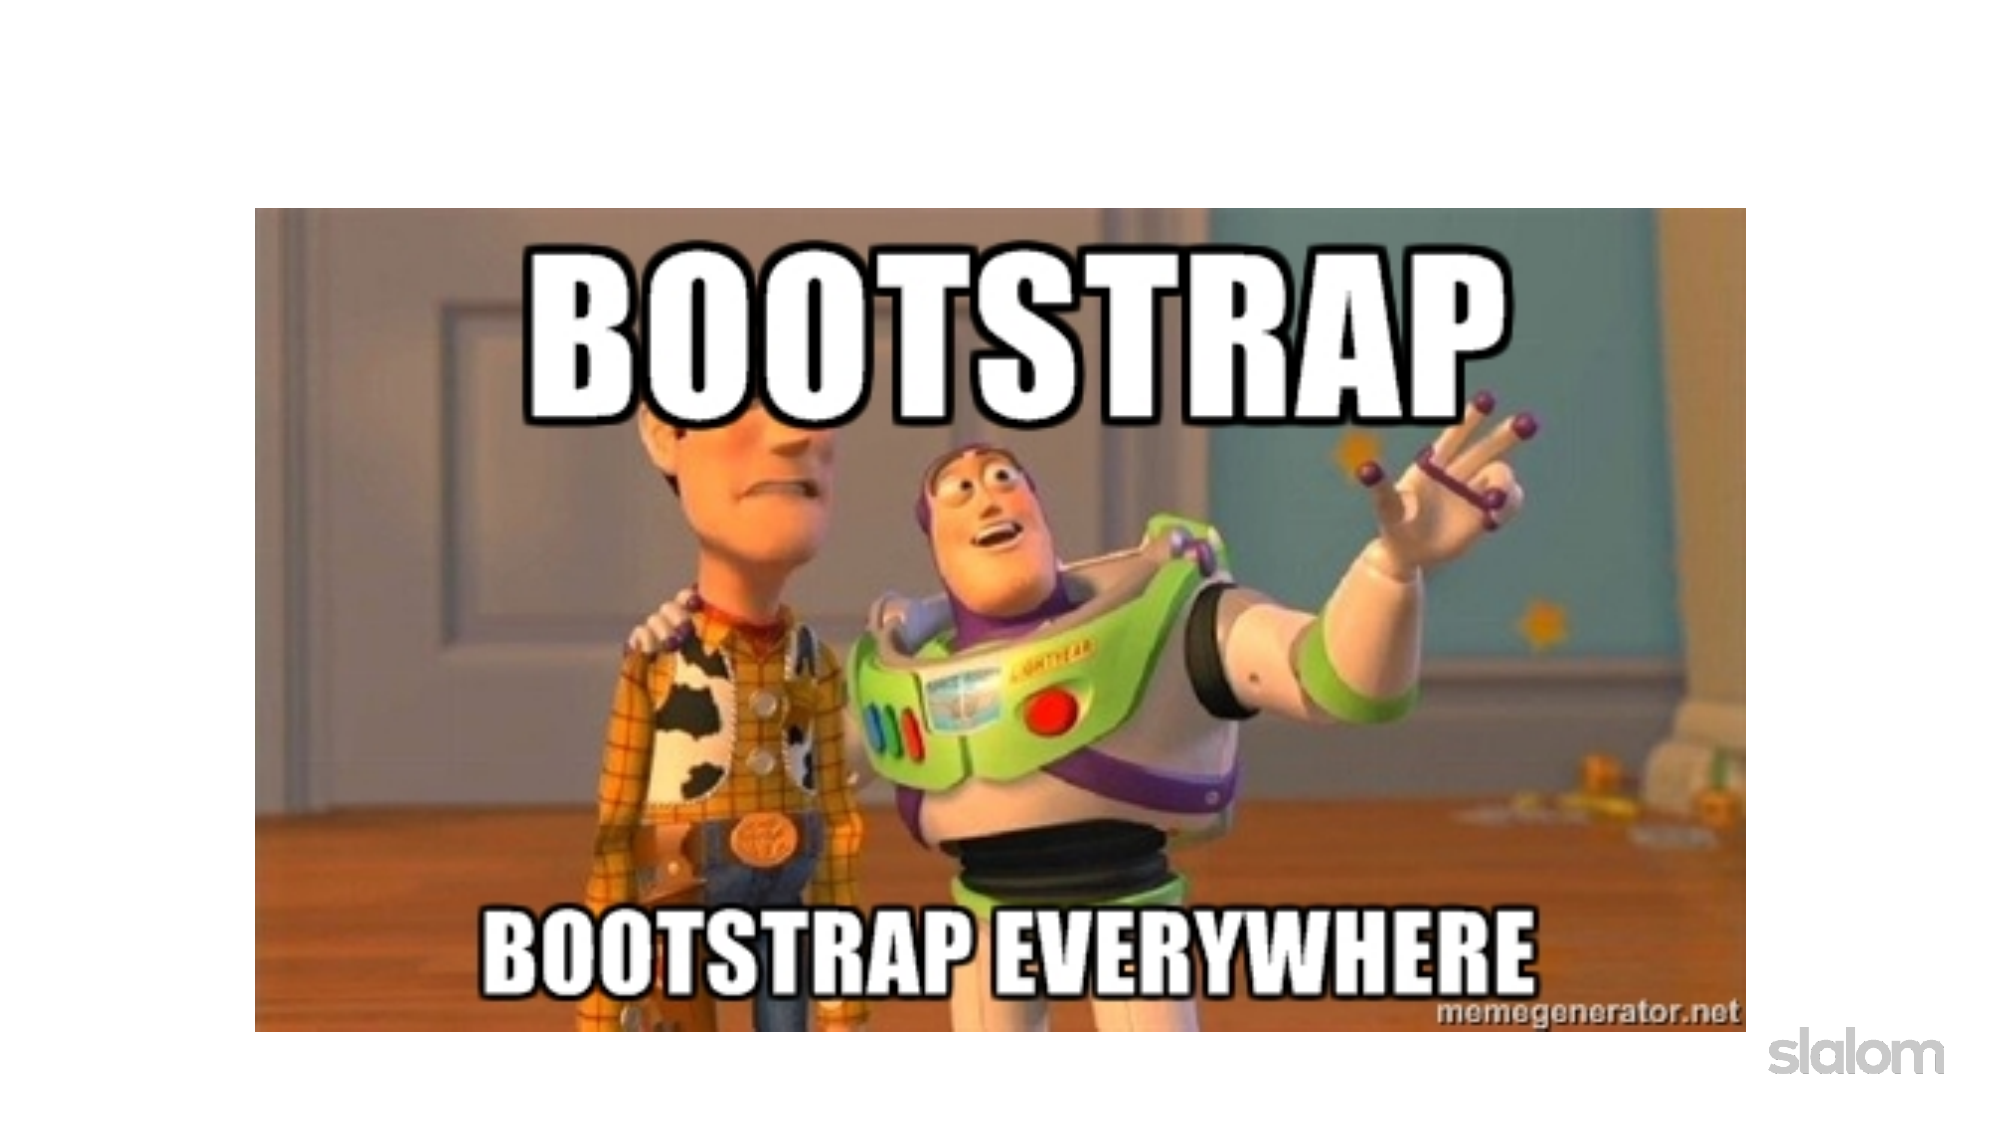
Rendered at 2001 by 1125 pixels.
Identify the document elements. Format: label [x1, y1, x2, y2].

picture [255, 208, 1746, 1032]
